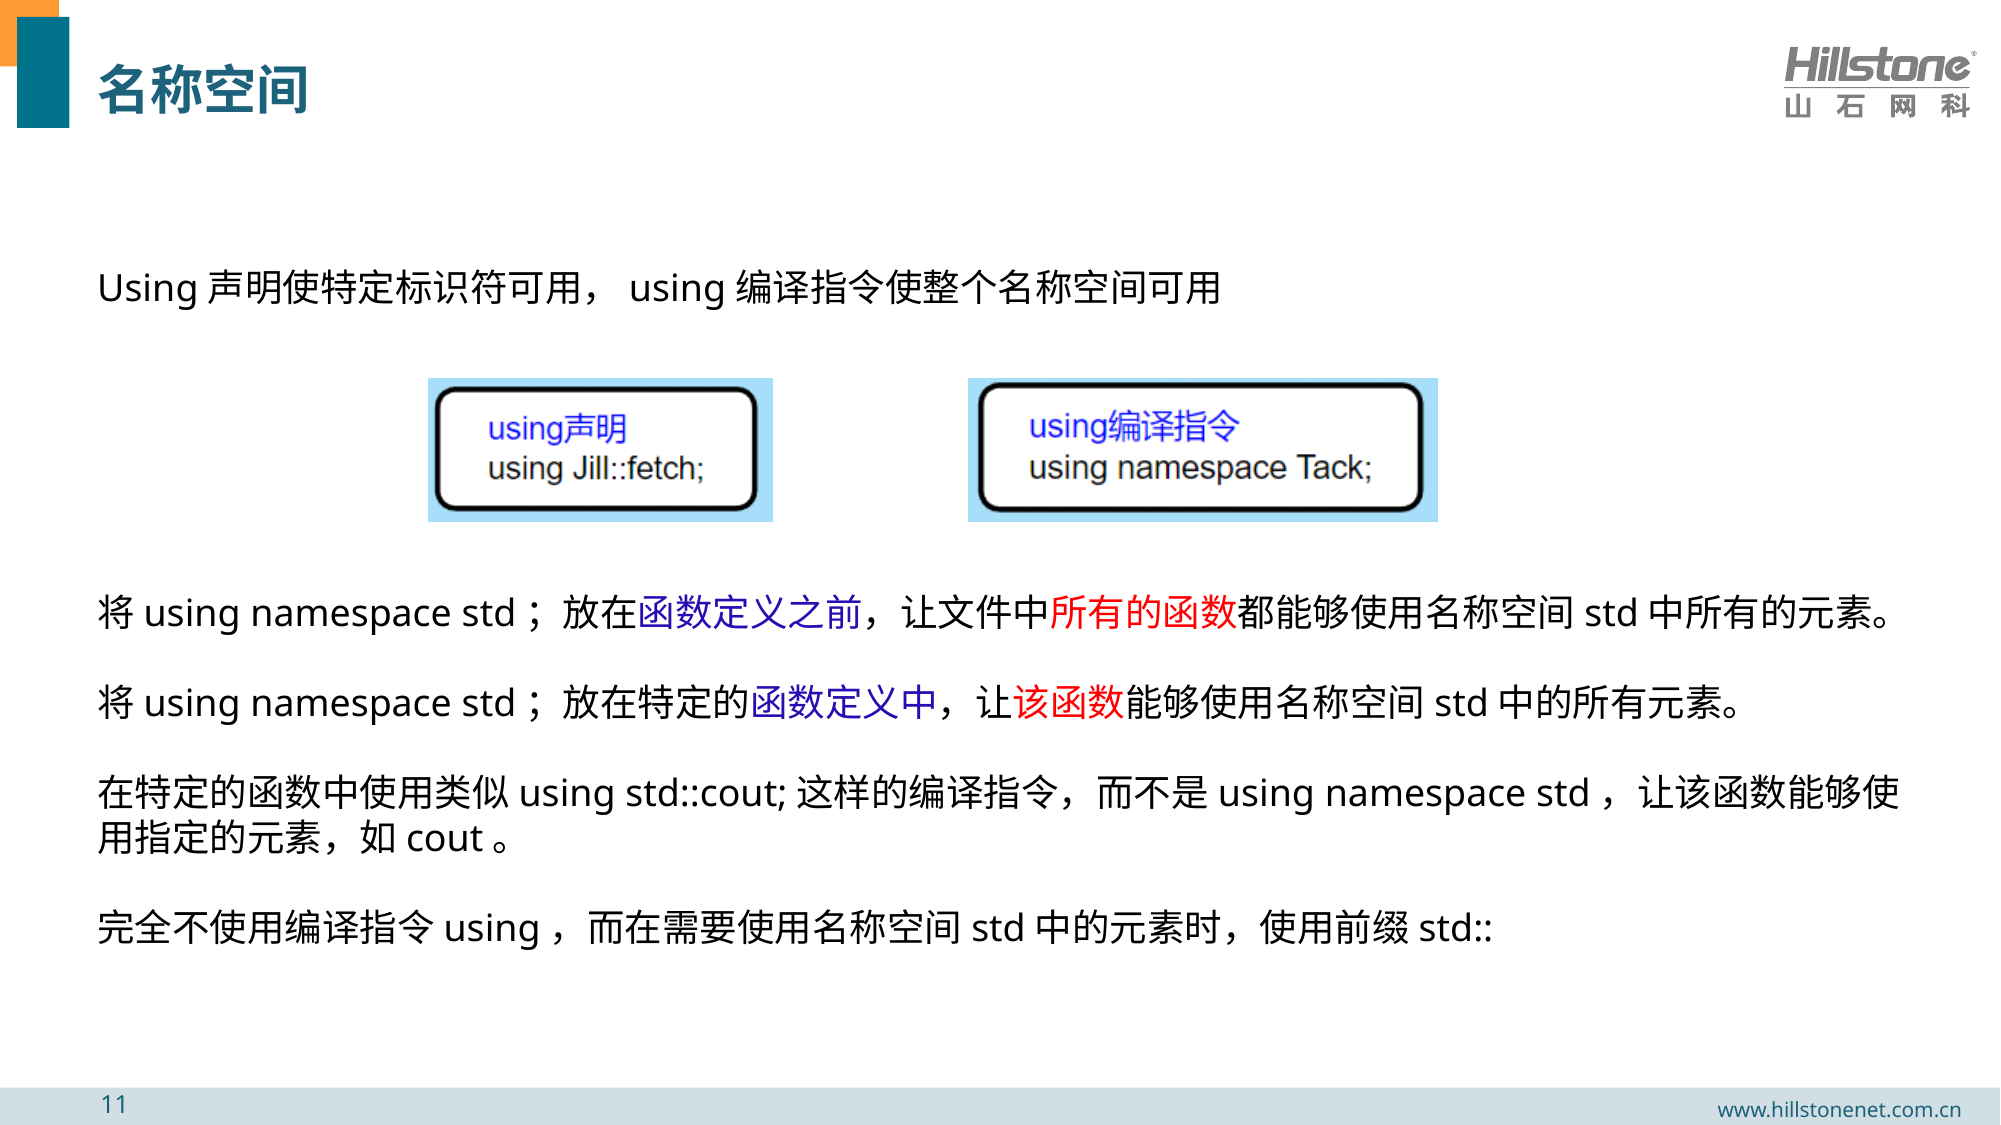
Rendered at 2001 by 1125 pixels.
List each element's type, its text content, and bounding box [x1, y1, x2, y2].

text_box 将using namespace std；放在函数定义之前，让文件中所有的函数都能够使用名称空间std中所有的元素。 将using namespace std；放在特定的函数定义中，让该函数能够使用名称空间std中的所有元素。 在特定的函数中使用类似using std::cout;这样的编译指令，而不是using namespace std，让该函数能够使用指定的元素，如cout。 完全不使用编译指令using，而在需要使用名称空间std中的元素时，使用前缀std:: [82, 582, 1931, 957]
picture [968, 378, 1438, 522]
picture [428, 378, 773, 522]
text_box Using声明使特定标识符可用，using编译指令使整个名称空间可用 [82, 256, 1668, 317]
slide_number 11 [49, 1087, 180, 1125]
title 名称空间 [82, 48, 1692, 128]
